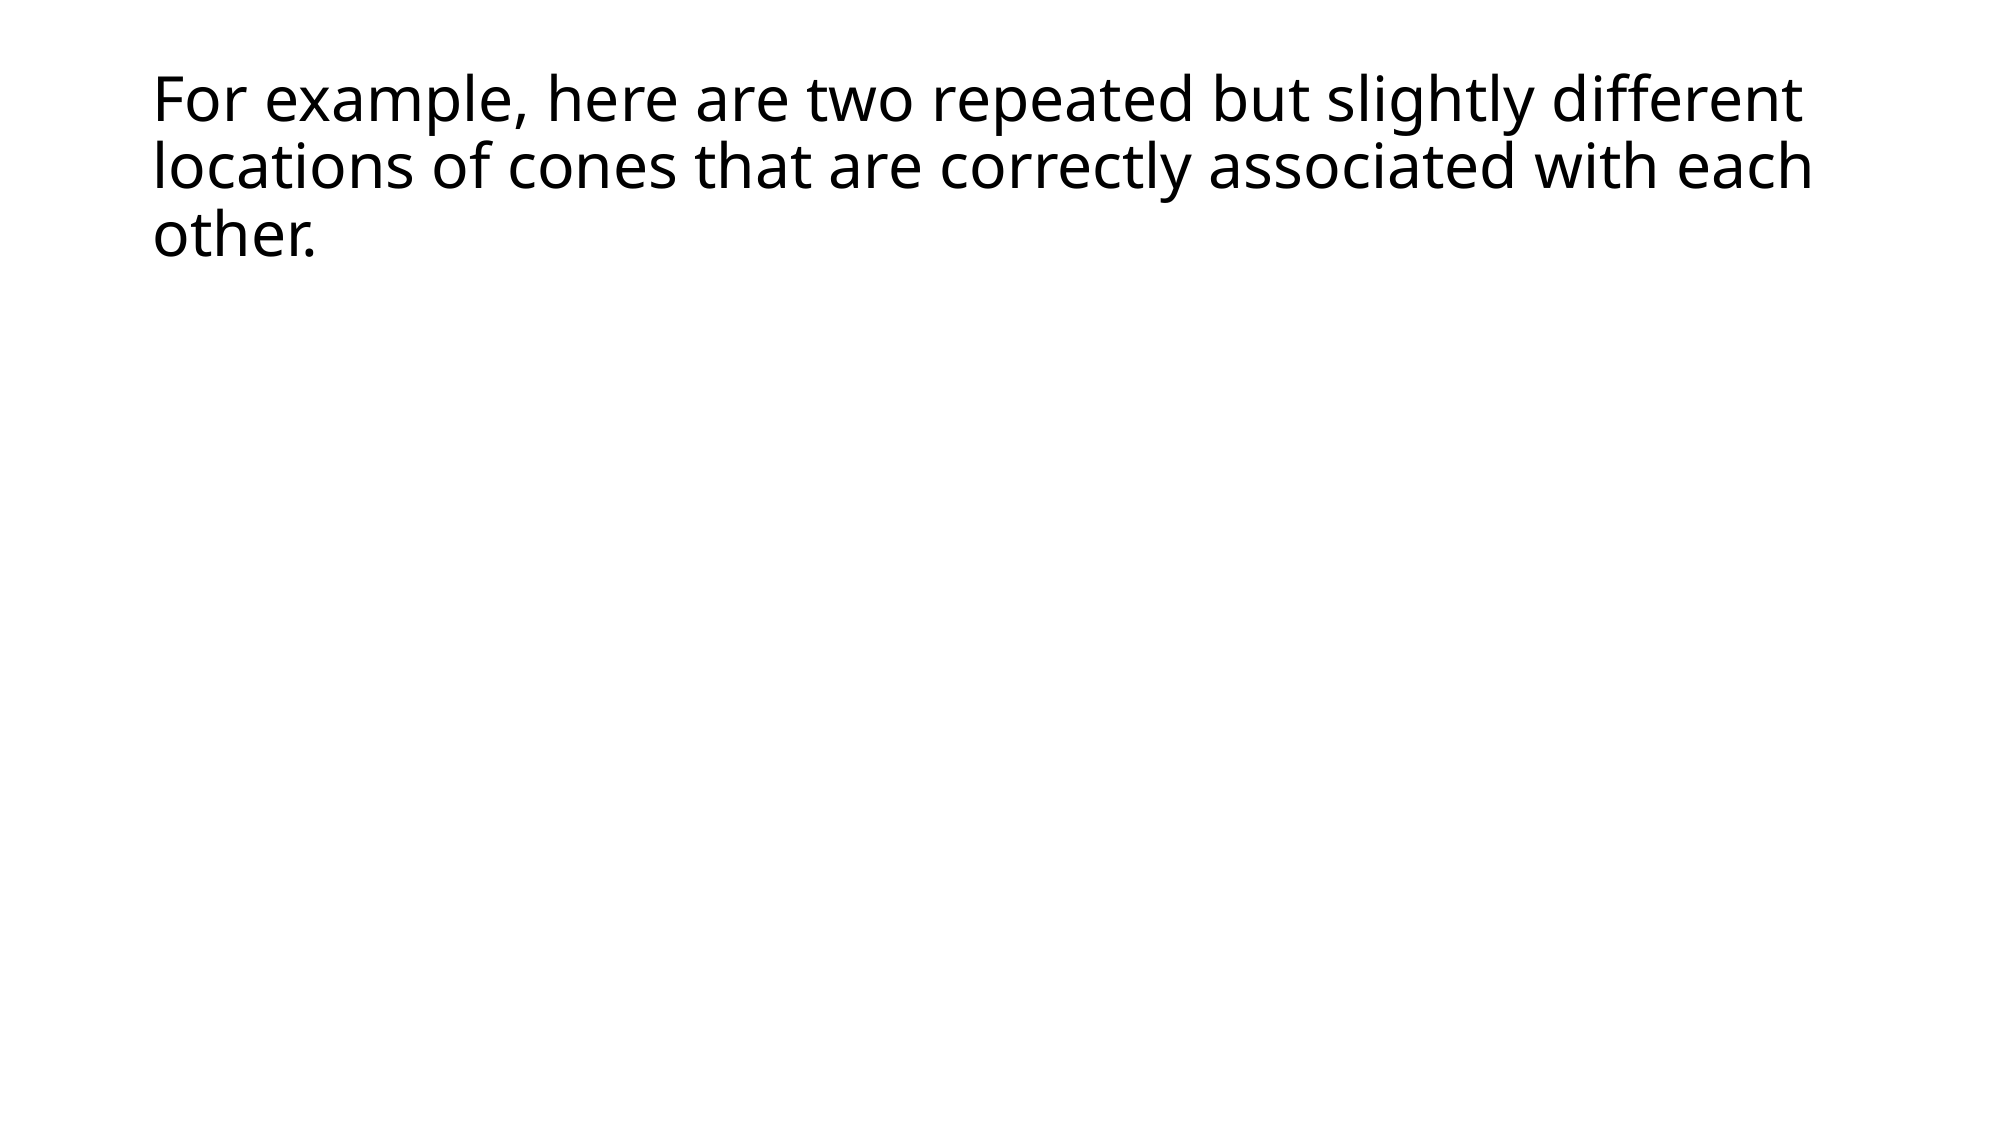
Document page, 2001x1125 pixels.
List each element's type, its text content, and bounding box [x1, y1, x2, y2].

title For example, here are two repeated but slightly different locations of cones that are correctly associated with each other. [137, 59, 1863, 278]
